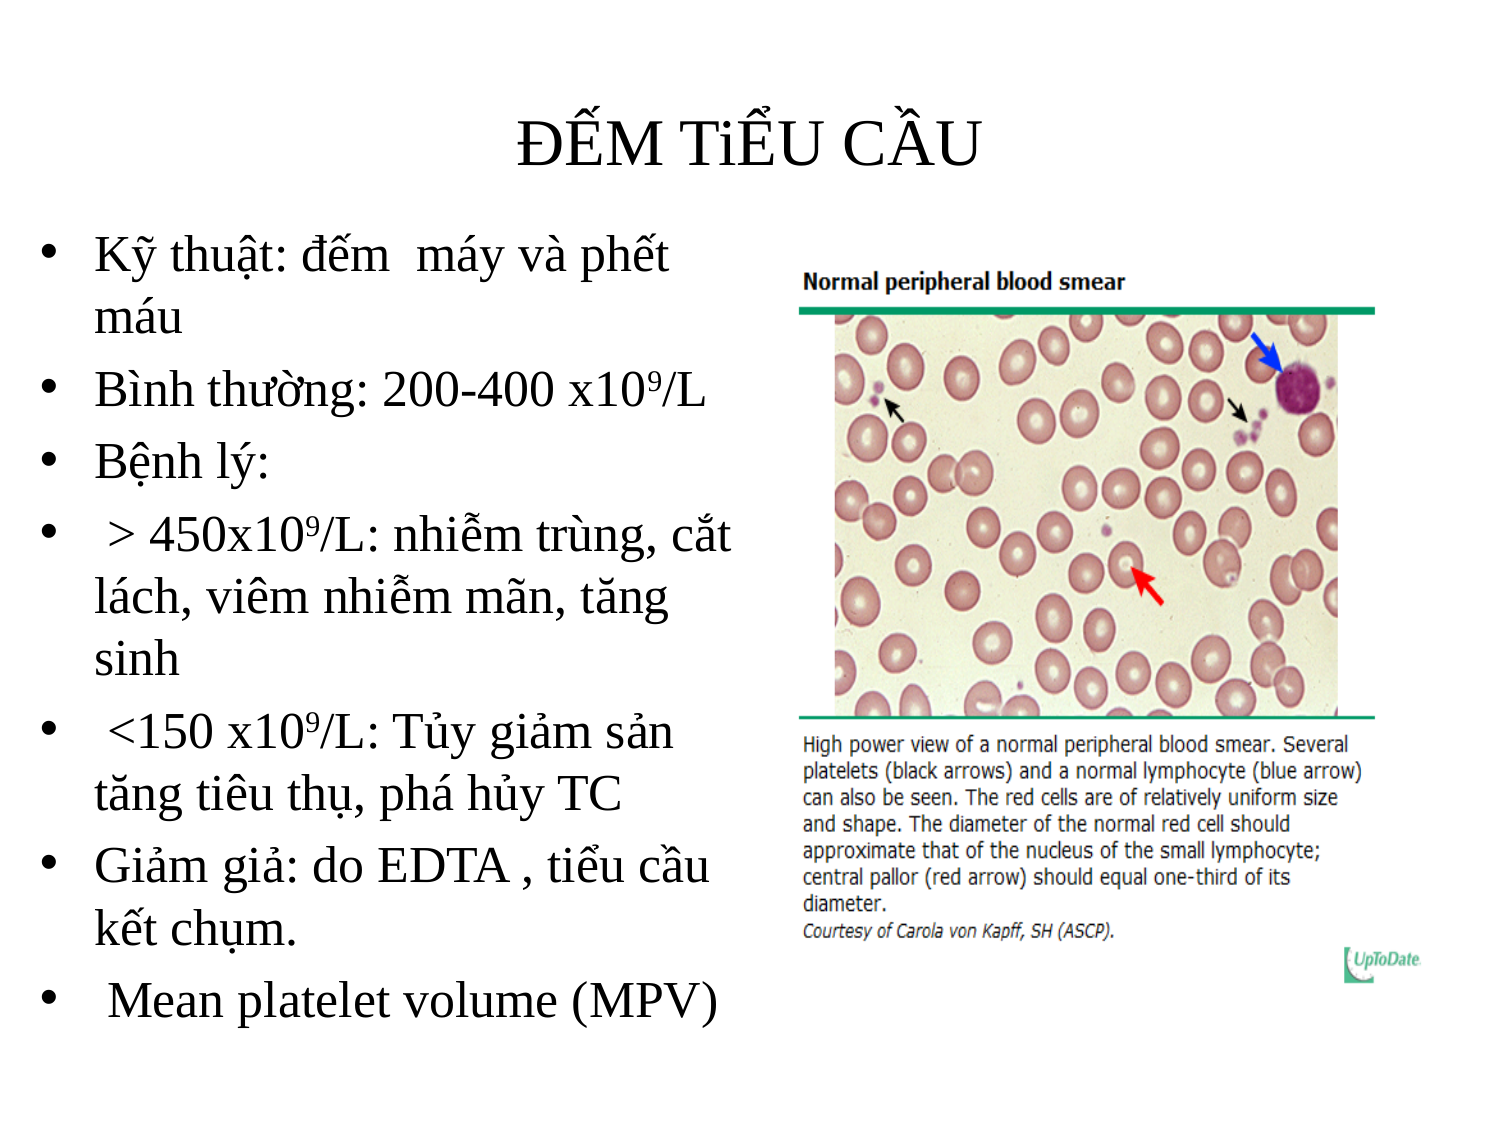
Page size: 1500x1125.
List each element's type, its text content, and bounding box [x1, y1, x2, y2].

title ĐẾM TiỂU CẦU [75, 45, 1425, 233]
list Kỹ thuật: đếm máy và phết máu Bình thường: 200-400 x109/L Bệnh lý: > 450x109/L: nhiễm trùng, cắt lách, viêm nhiễm mãn, tăng sinh <150 x109/L: Tủy giảm sản tăng tiêu thụ, phá hủy TC Giảm giả: do EDTA , tiểu cầu kết chụm. Mean platelet volume (MPV) [24, 212, 763, 1038]
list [762, 237, 1426, 988]
